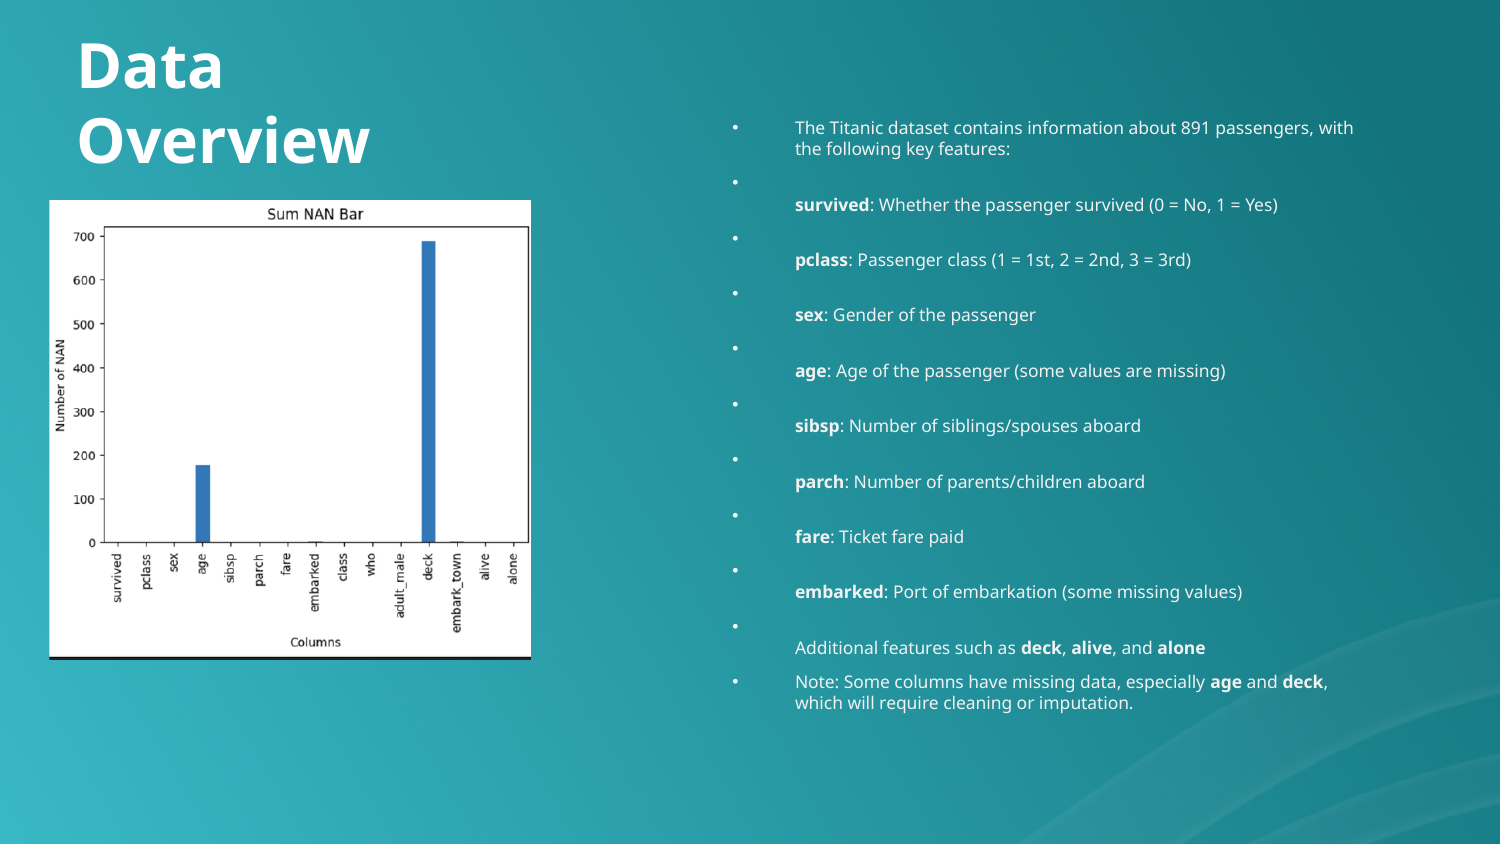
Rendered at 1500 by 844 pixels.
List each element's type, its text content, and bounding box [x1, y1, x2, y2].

list The Titanic dataset contains information about 891 passengers, with the following key features: survived: Whether the passenger survived (0 = No, 1 = Yes) pclass: Passenger class (1 = 1st, 2 = 2nd, 3 = 3rd) sex: Gender of the passenger age: Age of the passenger (some values are missing) sibsp: Number of siblings/spouses aboard parch: Number of parents/children aboard fare: Ticket fare paid embarked: Port of embarkation (some missing values) Additional features such as deck, alive, and alone Note: Some columns have missing data, especially age and deck, which will require cleaning or imputation. [717, 101, 1377, 727]
picture [0, 0, 1500, 844]
title Data Overview [76, 18, 493, 144]
